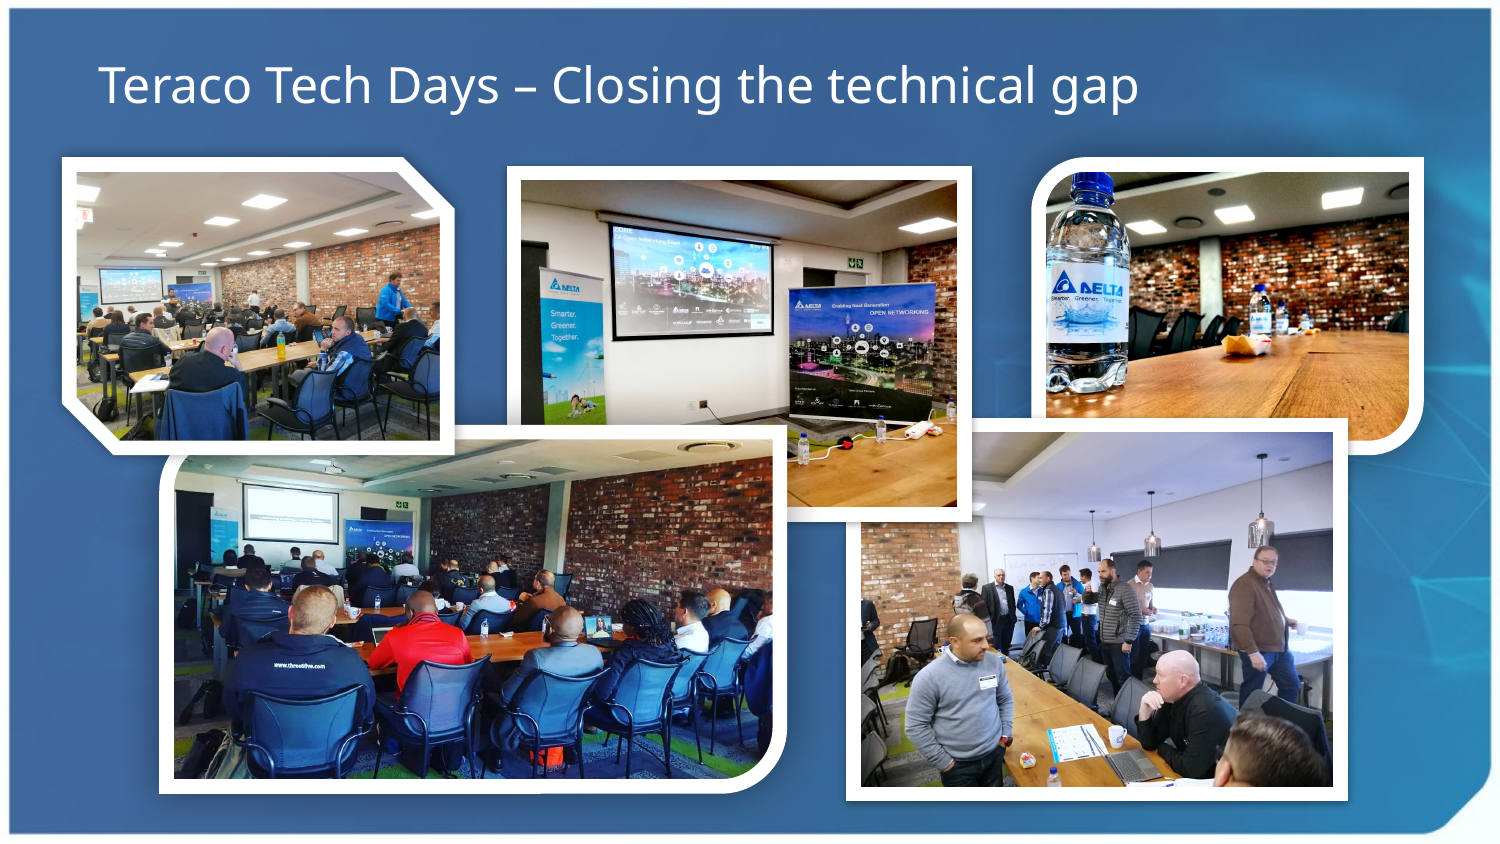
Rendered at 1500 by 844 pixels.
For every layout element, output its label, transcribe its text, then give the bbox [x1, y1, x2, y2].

title Teraco Tech Days – Closing the technical gap [98, 36, 1382, 130]
picture [0, 0, 1500, 844]
